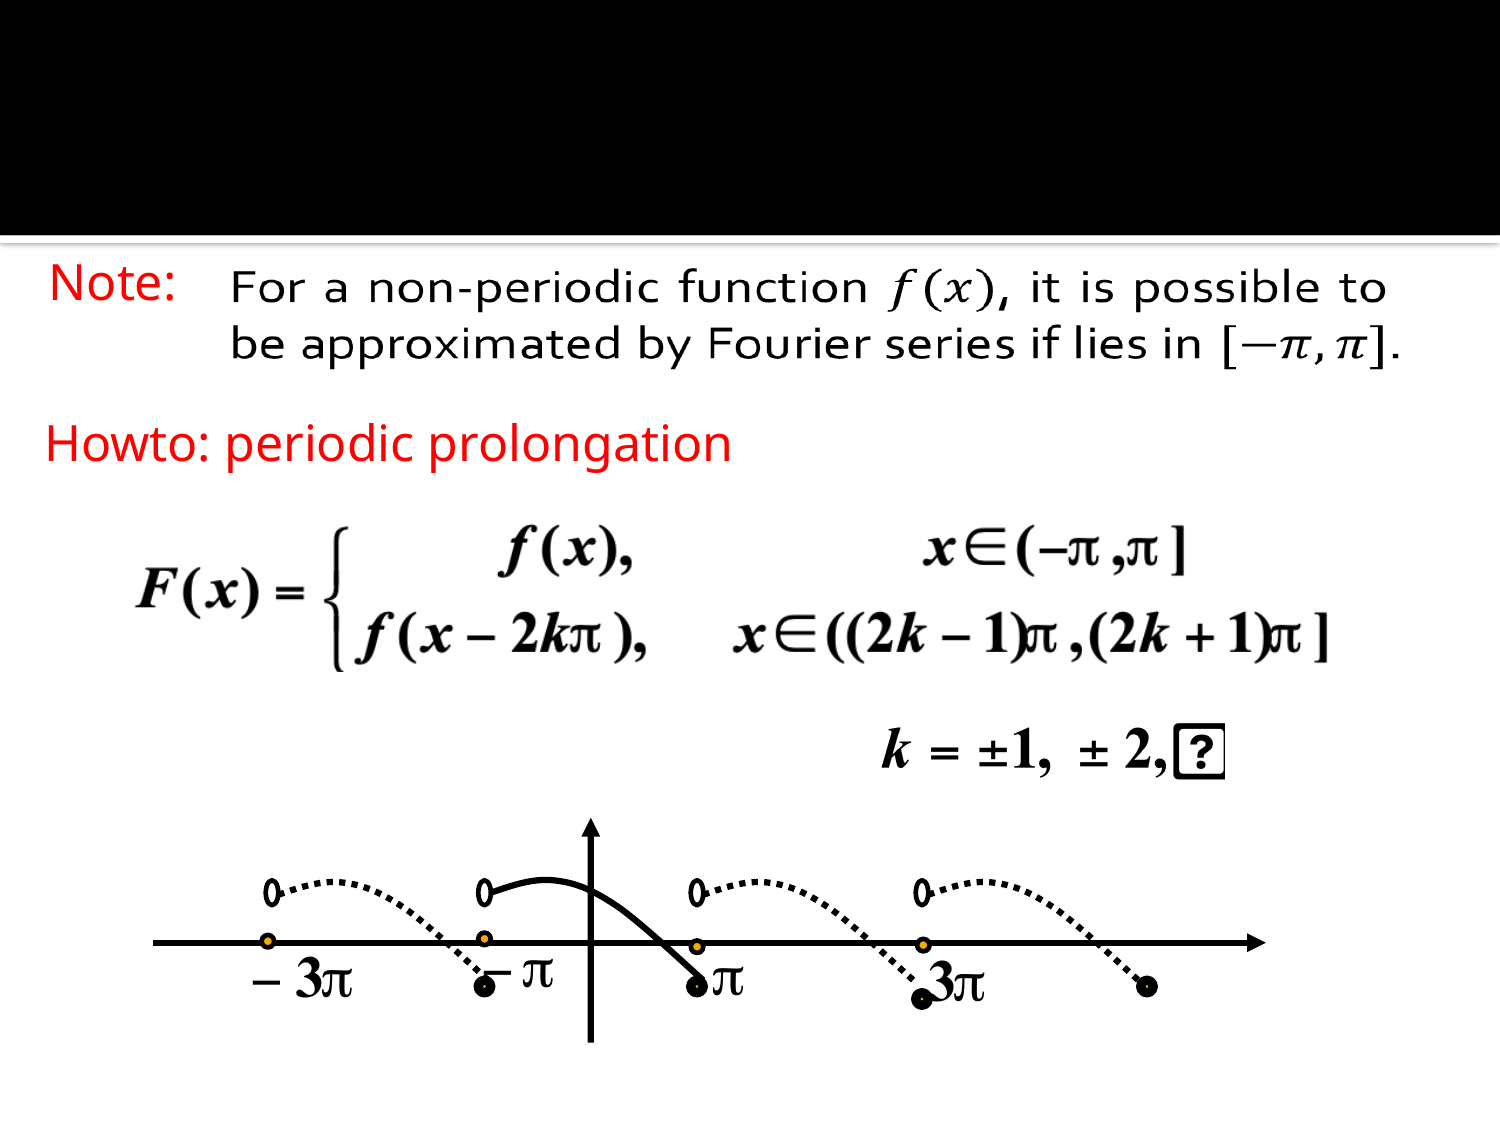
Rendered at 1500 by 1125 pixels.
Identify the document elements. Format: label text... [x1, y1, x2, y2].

text_box Note: [41, 243, 192, 319]
text_box Howto: periodic prolongation [36, 403, 959, 479]
picture [878, 721, 1225, 783]
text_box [152, 817, 1266, 1043]
picture [131, 510, 1333, 672]
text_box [194, 243, 1436, 401]
